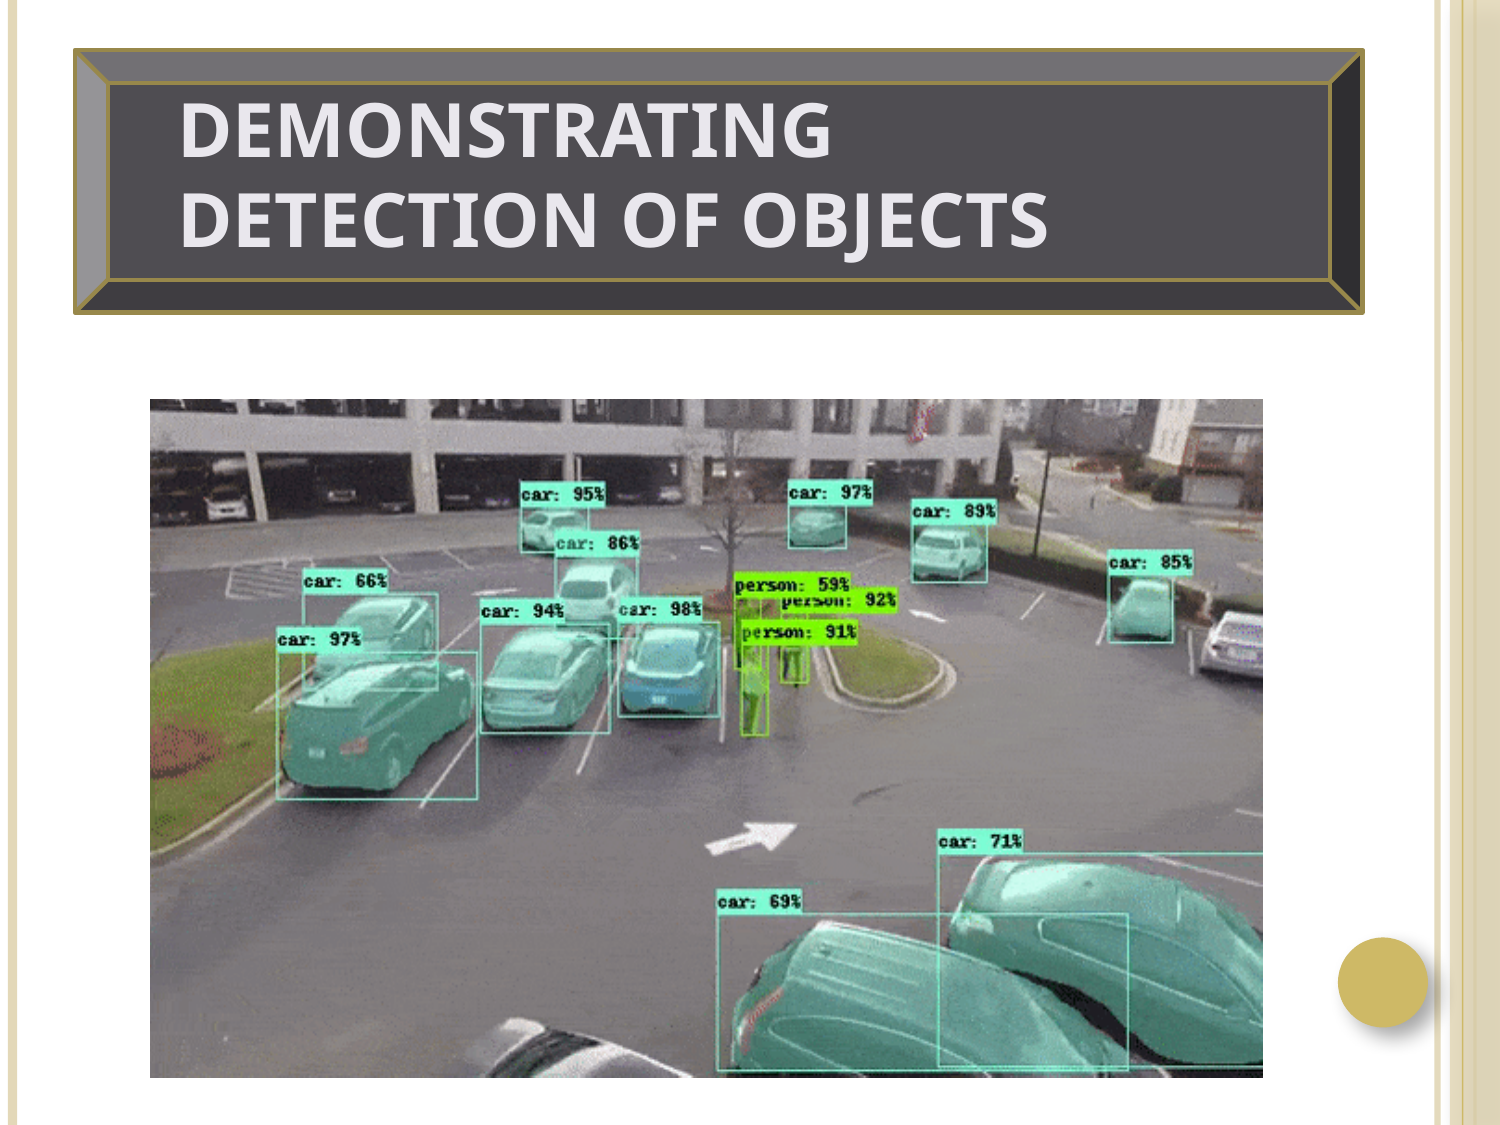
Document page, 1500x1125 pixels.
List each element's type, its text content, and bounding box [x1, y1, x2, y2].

text_box [73, 48, 1365, 315]
picture [149, 399, 1263, 1079]
text_box DEMONSTRATING DETECTION OF OBJECTS [162, 74, 1263, 270]
